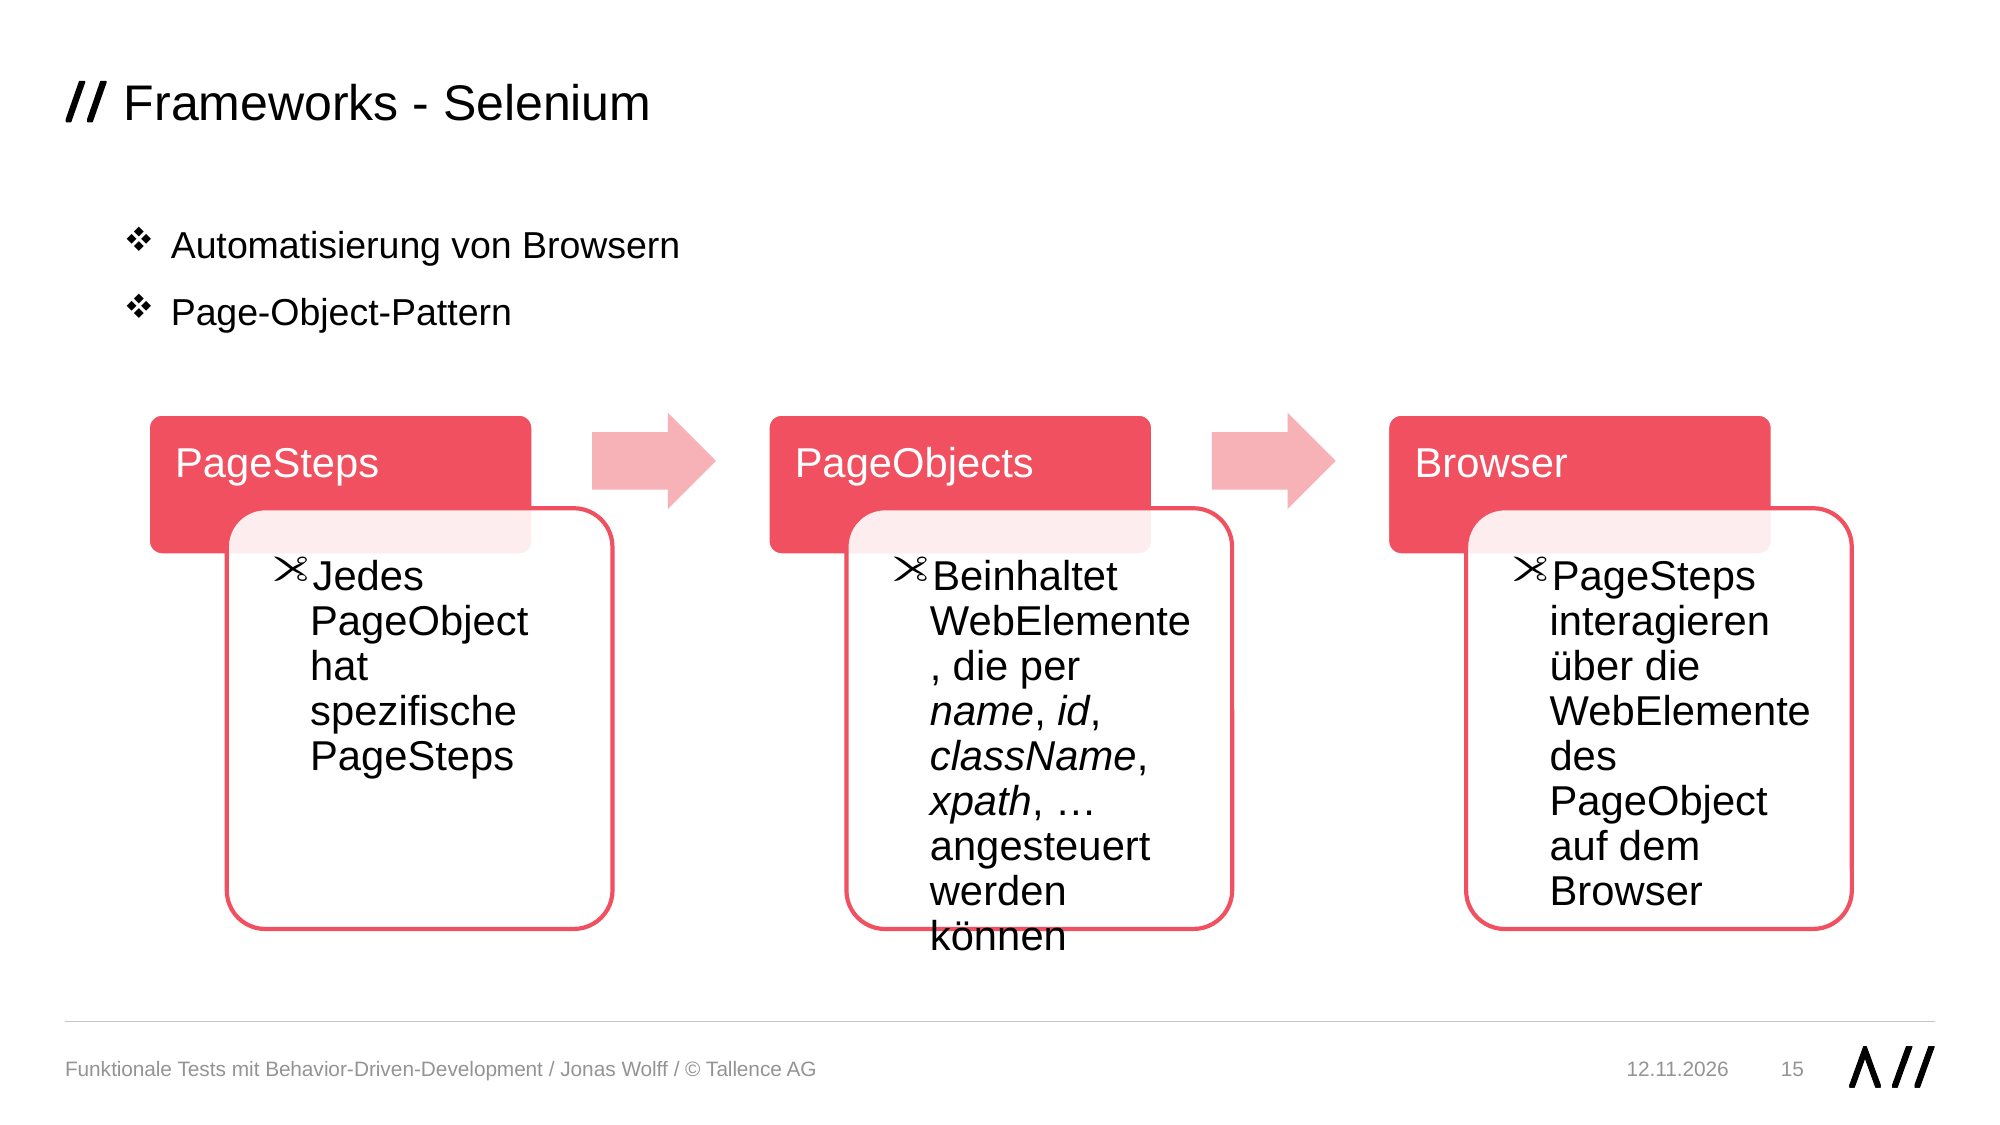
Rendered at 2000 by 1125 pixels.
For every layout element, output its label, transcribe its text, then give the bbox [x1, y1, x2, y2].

title Frameworks - Selenium [124, 76, 1935, 132]
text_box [146, 402, 1853, 940]
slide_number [1615, 1038, 1729, 1098]
slide_number 15 [1757, 1038, 1804, 1098]
picture [1849, 1046, 1935, 1088]
footer Funktionale Tests mit Behavior-Driven-Development / Jonas Wolff / © Tallence AG [64, 1038, 977, 1098]
list Automatisierung von Browsern Page-Object-Pattern [124, 198, 1935, 366]
